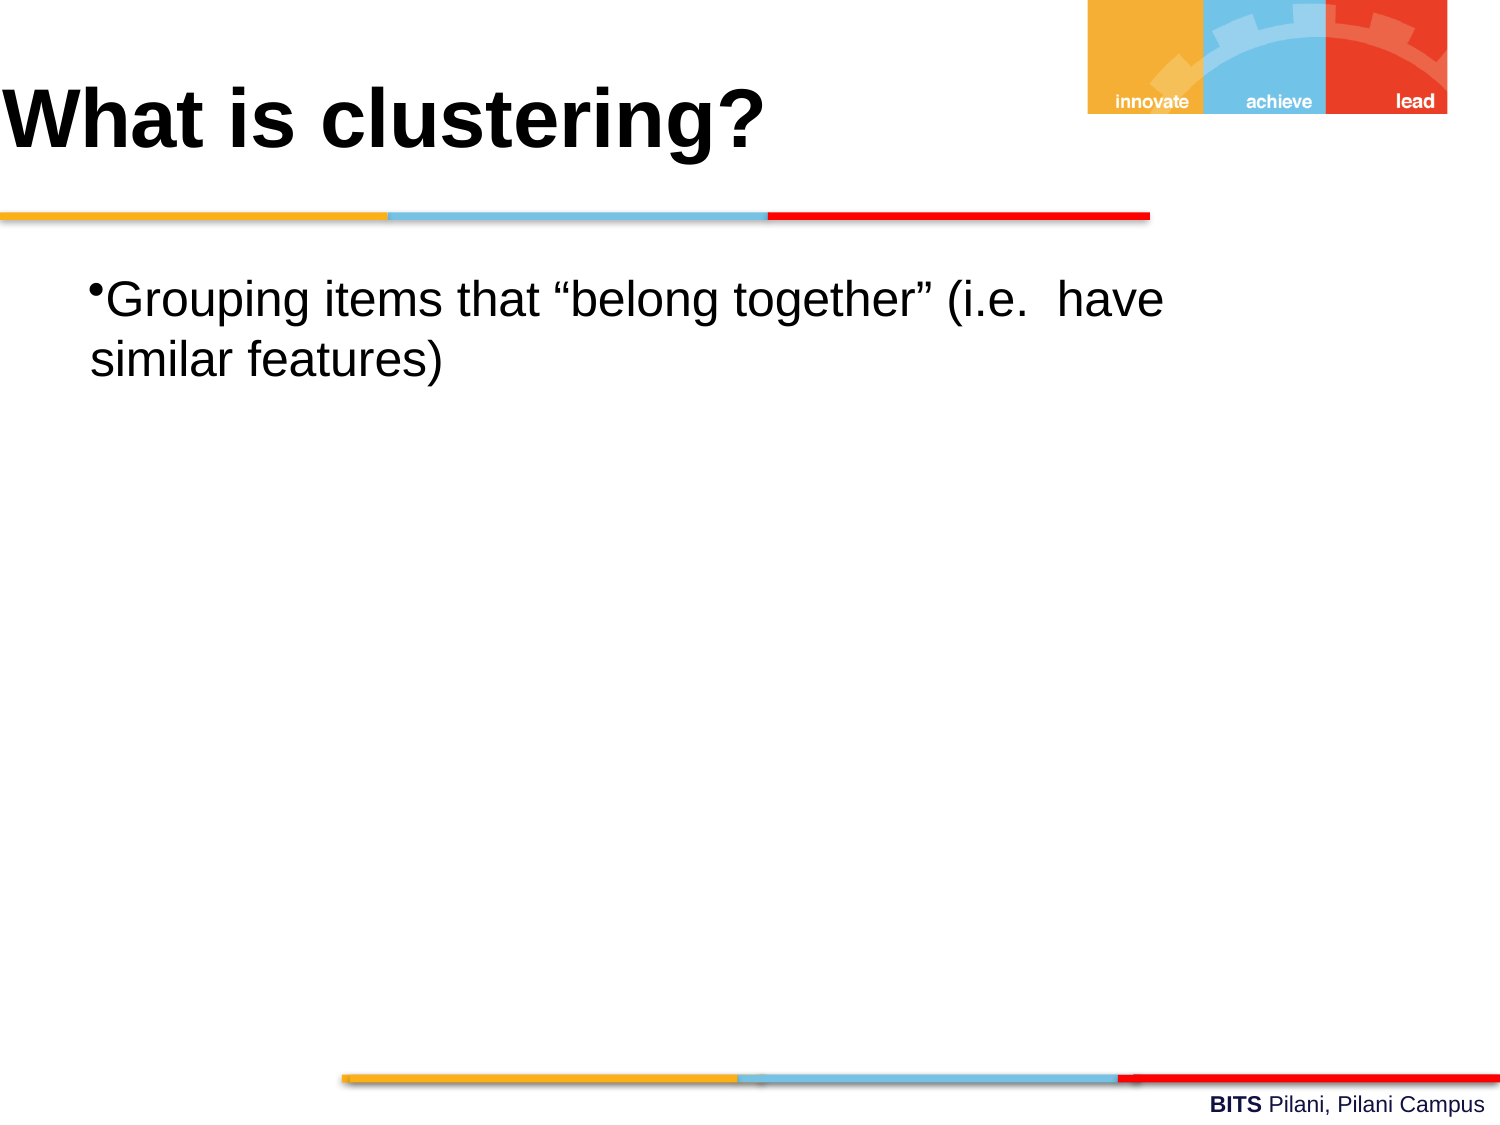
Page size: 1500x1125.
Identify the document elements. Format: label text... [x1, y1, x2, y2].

text_box Grouping items that “belong together” (i.e. have similar features) [87, 263, 1317, 386]
title What is clustering? [0, 62, 819, 253]
picture [1087, 0, 1448, 114]
